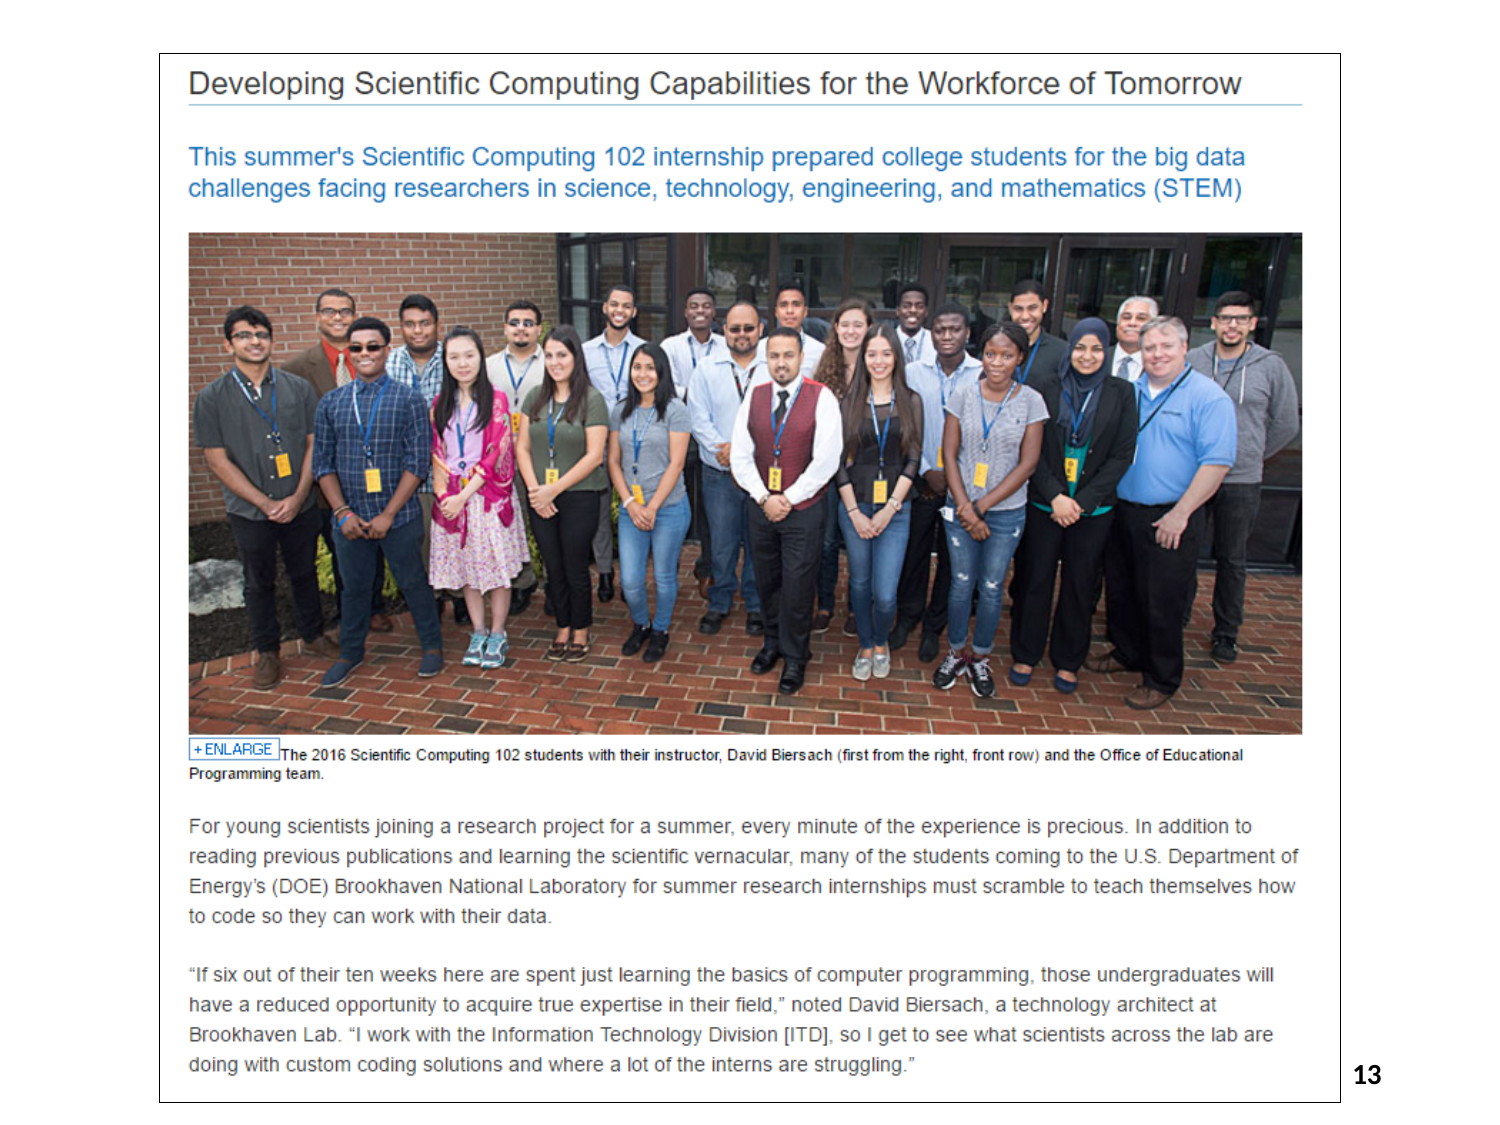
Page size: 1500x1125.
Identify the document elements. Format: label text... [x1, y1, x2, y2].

picture [159, 53, 1341, 1103]
slide_number 13 [1341, 1042, 1397, 1103]
